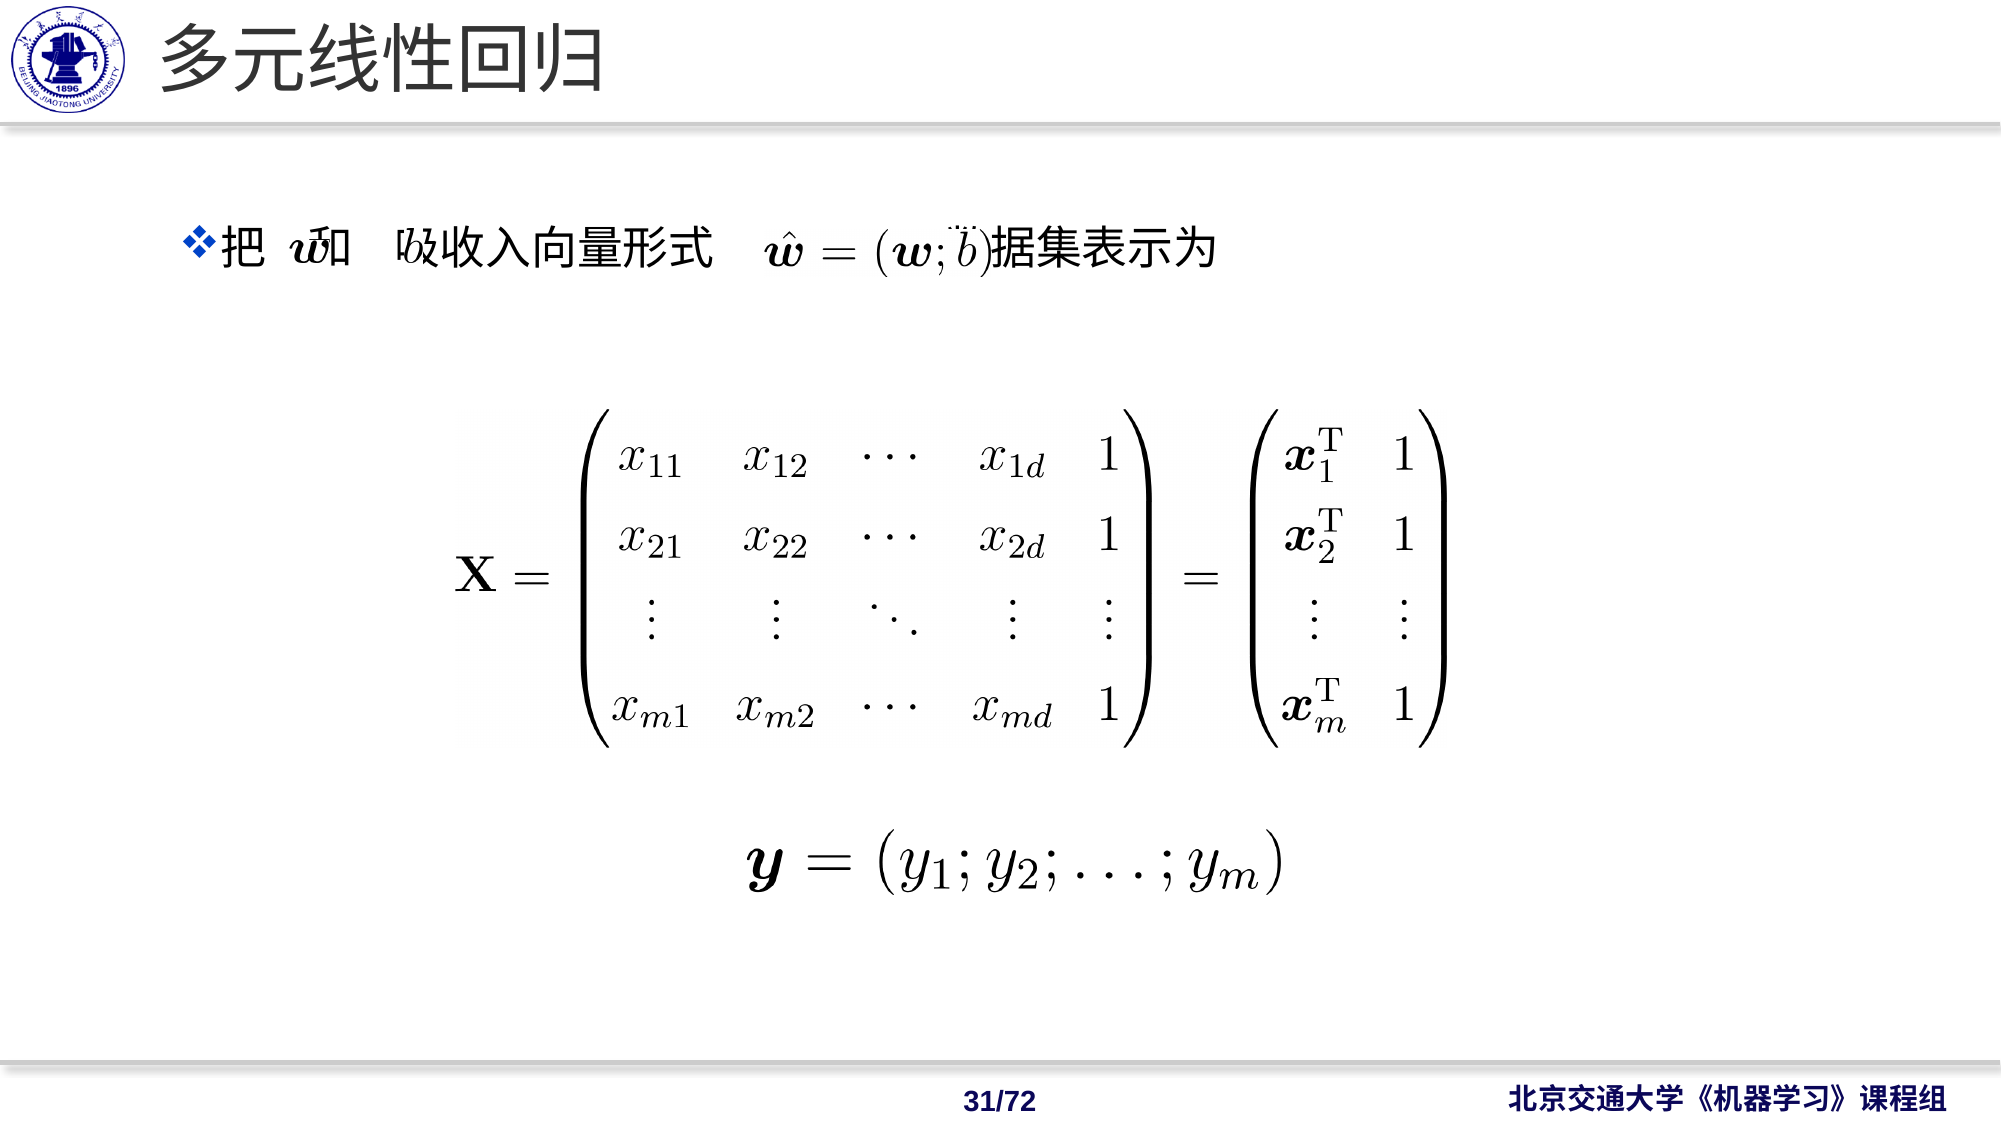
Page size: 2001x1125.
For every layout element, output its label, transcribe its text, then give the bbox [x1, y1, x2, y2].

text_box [287, 235, 331, 276]
title 多元线性回归 [141, 24, 1859, 103]
picture [11, 6, 125, 113]
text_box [762, 224, 993, 282]
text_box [743, 823, 1284, 901]
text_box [452, 404, 1449, 751]
text_box 把 和 吸收入向量形式 ，数据集表示为 [164, 217, 1578, 983]
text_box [402, 224, 426, 276]
